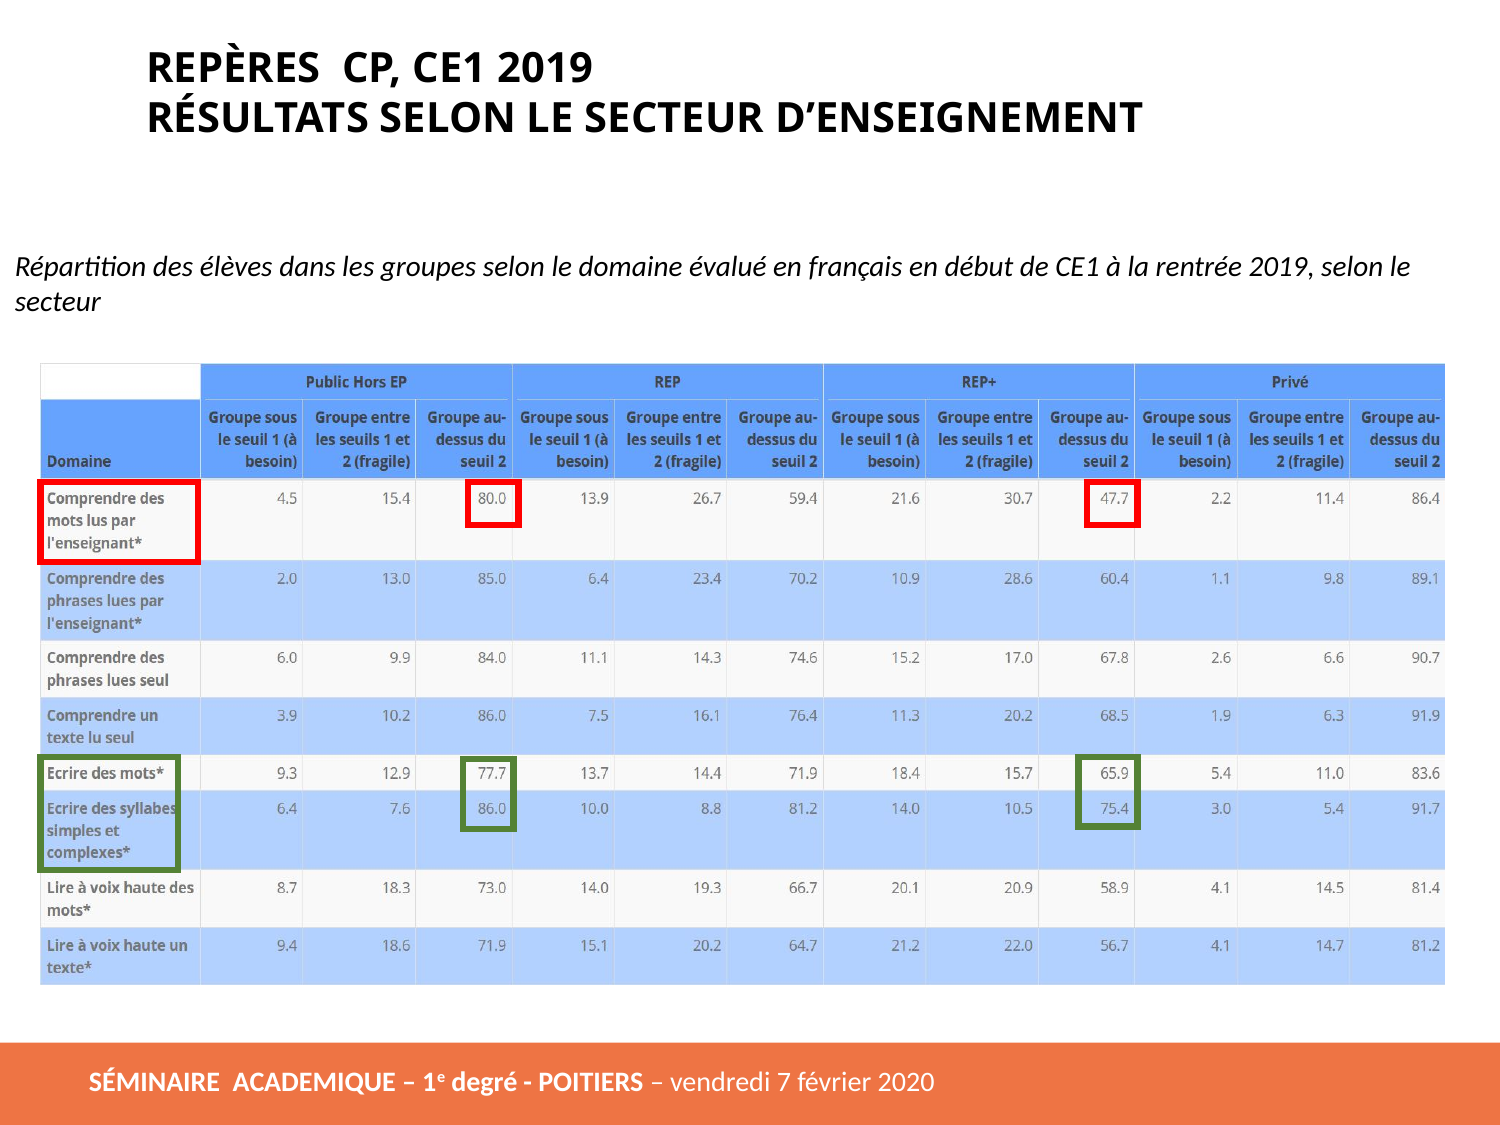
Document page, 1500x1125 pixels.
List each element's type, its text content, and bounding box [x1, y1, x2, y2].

picture [40, 363, 1445, 985]
text_box Répartition des élèves dans les groupes selon le domaine évalué en français en début de CE1 à la rentrée 2019, selon le secteur [0, 240, 1500, 325]
text_box repères CP, CE1 2019 Résultats selon le secteur d’enseignement [131, 1, 1500, 181]
